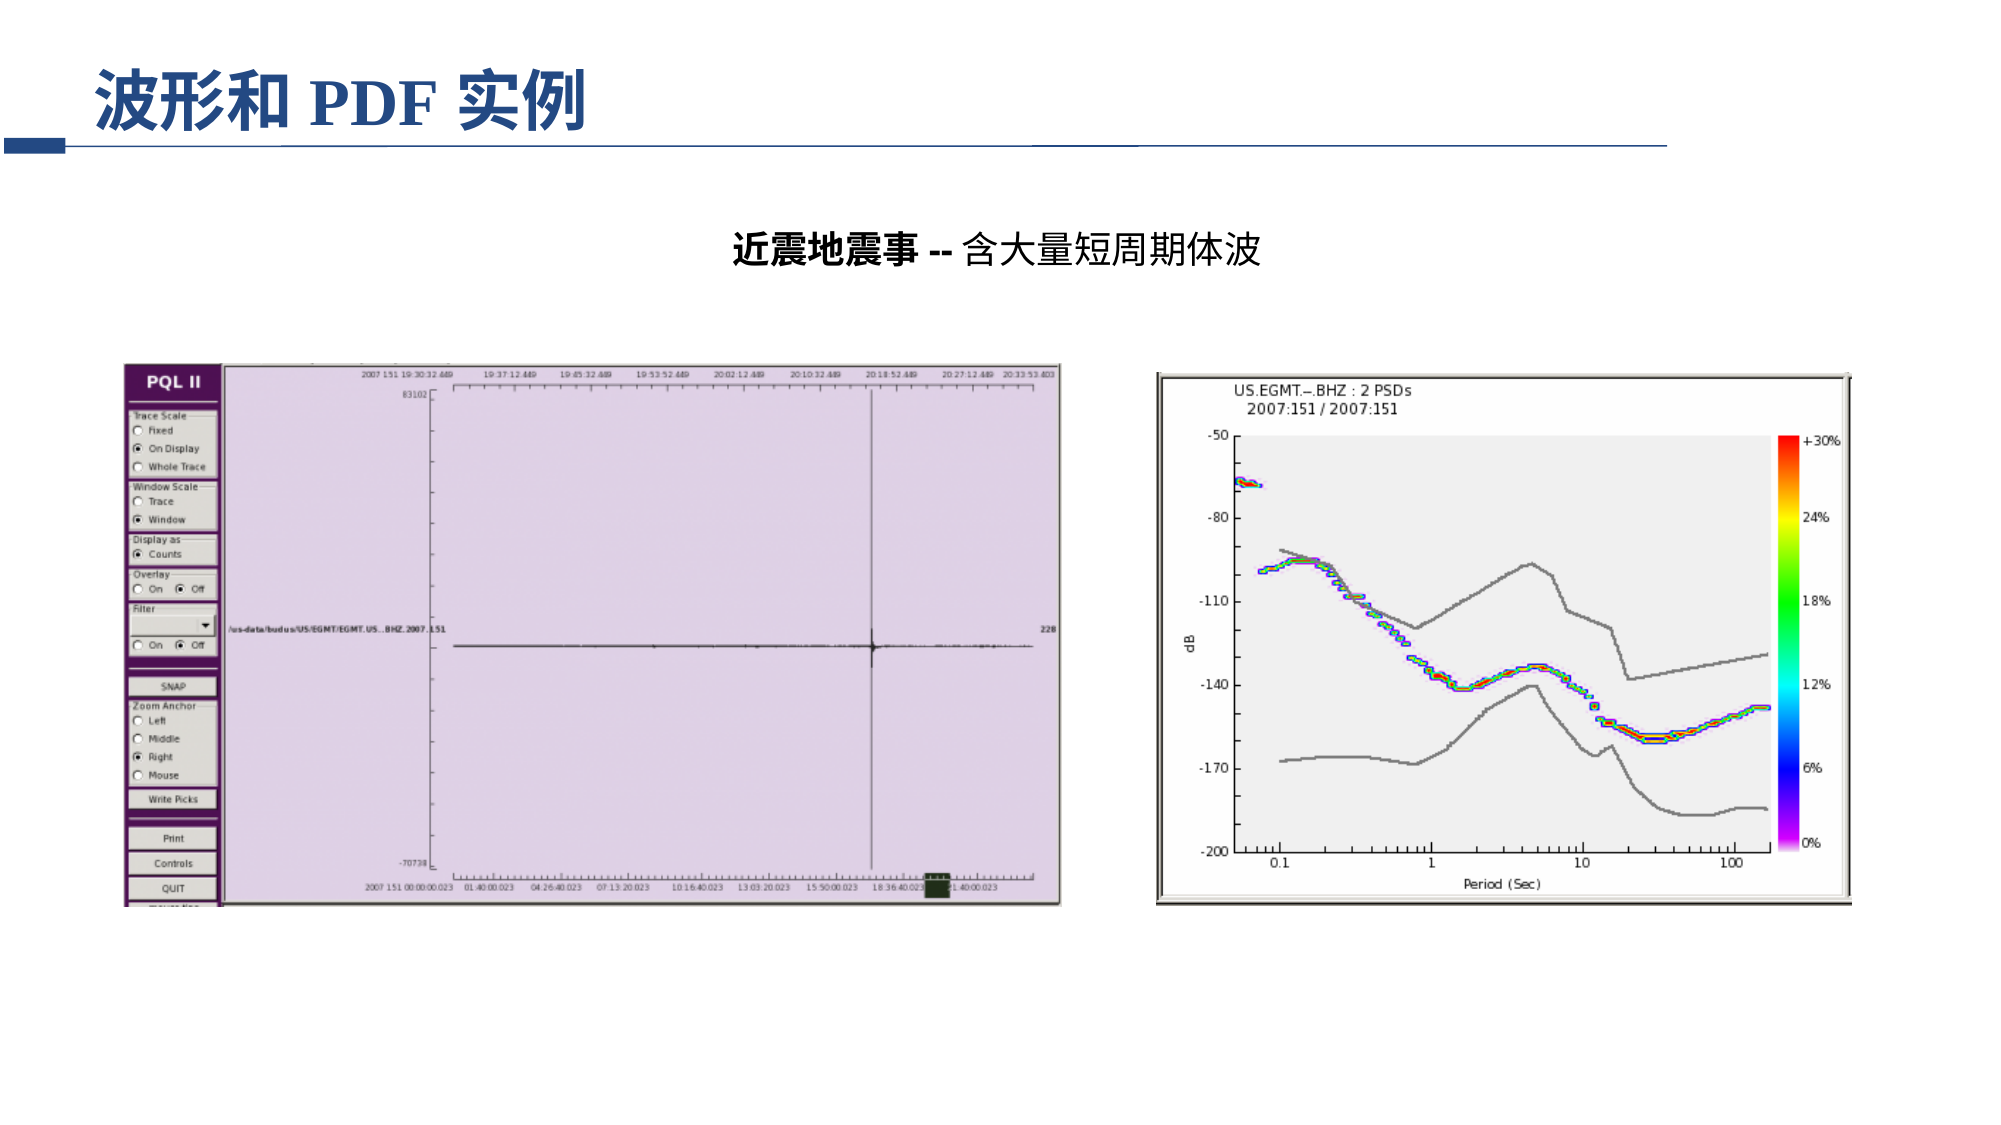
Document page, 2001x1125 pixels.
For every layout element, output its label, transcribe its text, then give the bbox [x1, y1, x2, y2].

text_box [4, 137, 66, 154]
picture [122, 363, 1062, 907]
picture [1156, 372, 1853, 907]
text_box 近震地震事--含大量短周期体波 [717, 218, 1283, 279]
text_box 波形和PDF实例 [78, 78, 1237, 147]
